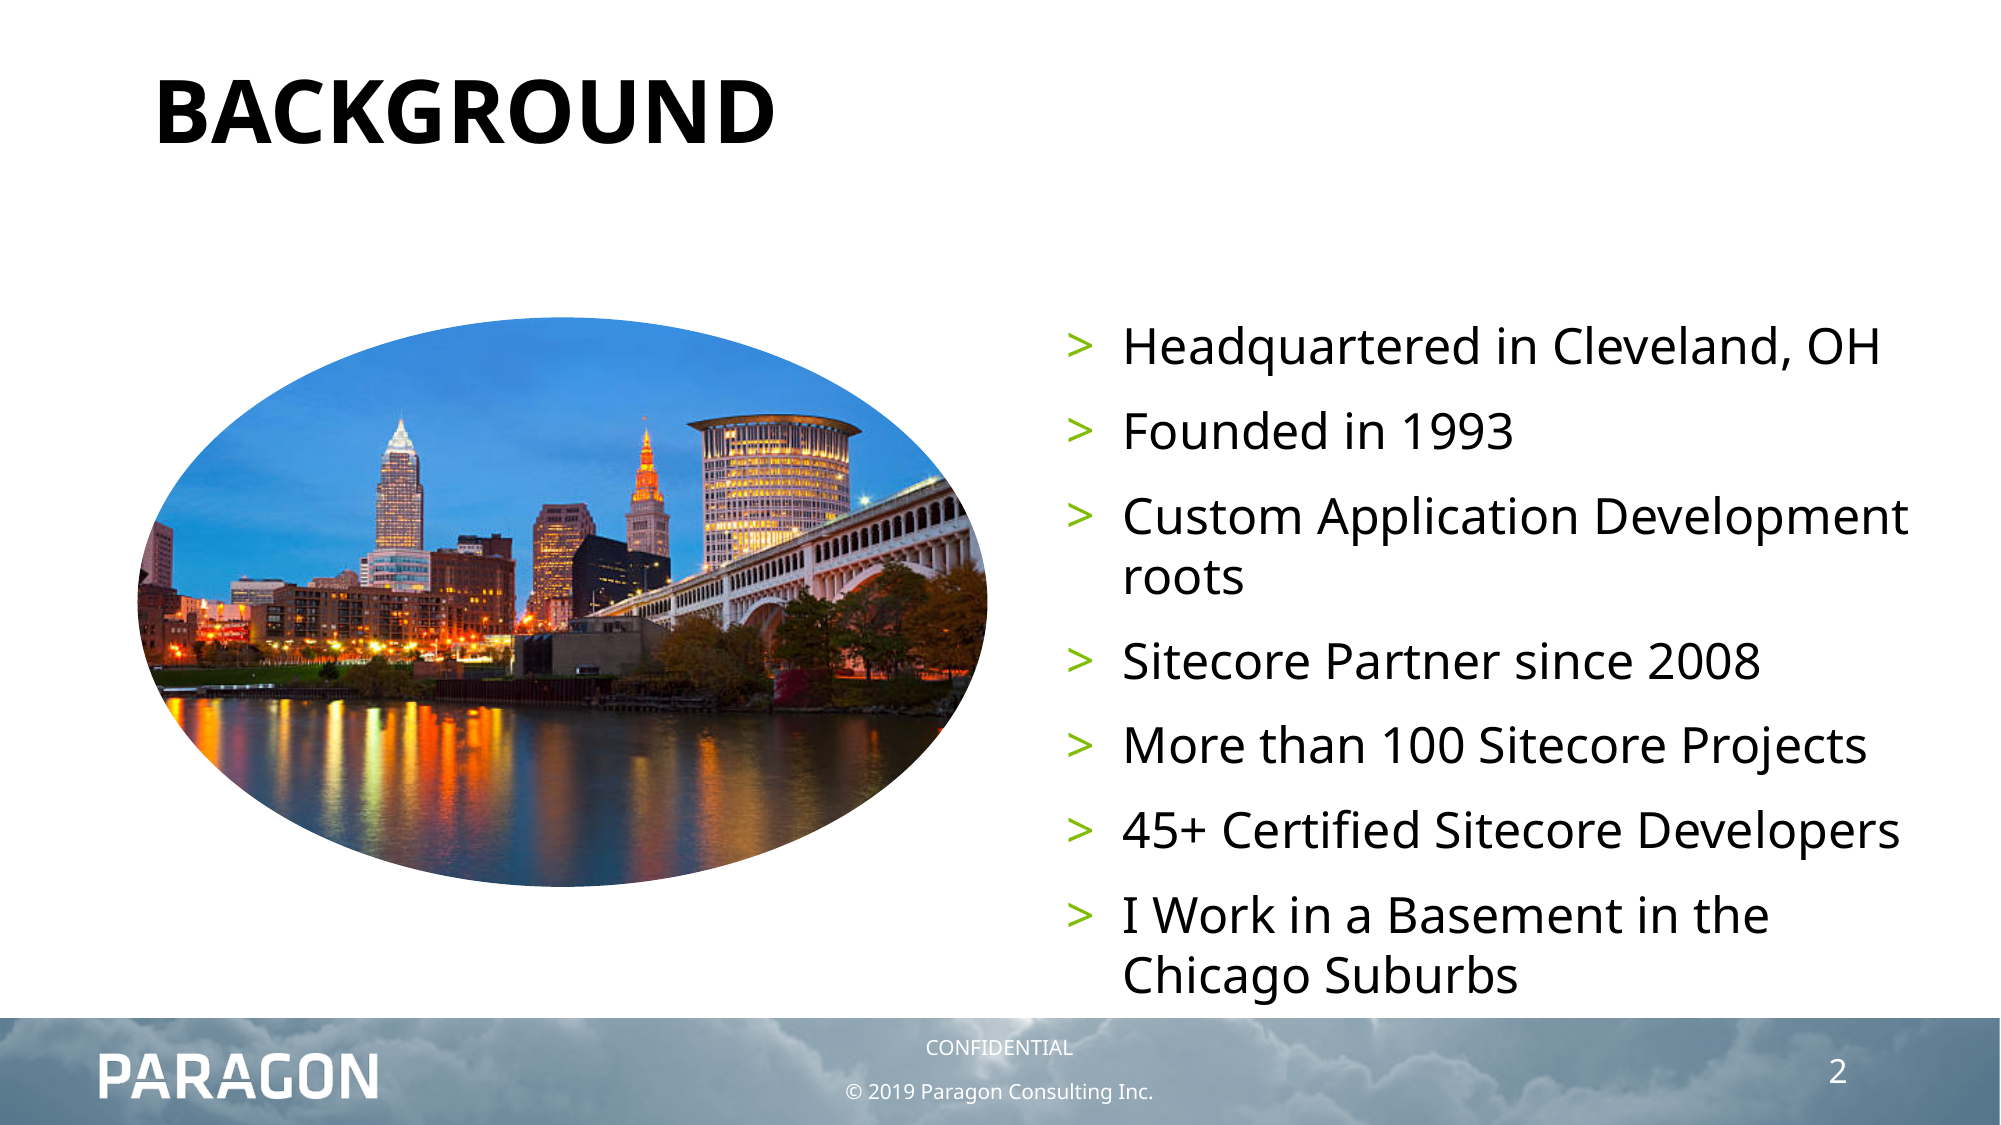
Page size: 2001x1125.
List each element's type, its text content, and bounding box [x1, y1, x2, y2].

title BACKGROUND [137, 59, 1863, 171]
picture [99, 1053, 383, 1099]
slide_number 2 [1412, 1042, 1863, 1103]
text_box Headquartered in Cleveland, OH Founded in 1993 Custom Application Development roots Sitecore Partner since 2008 More than 100 Sitecore Projects 45+ Certified Sitecore Developers I Work in a Basement in the Chicago Suburbs [1051, 306, 1973, 1012]
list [137, 317, 988, 887]
